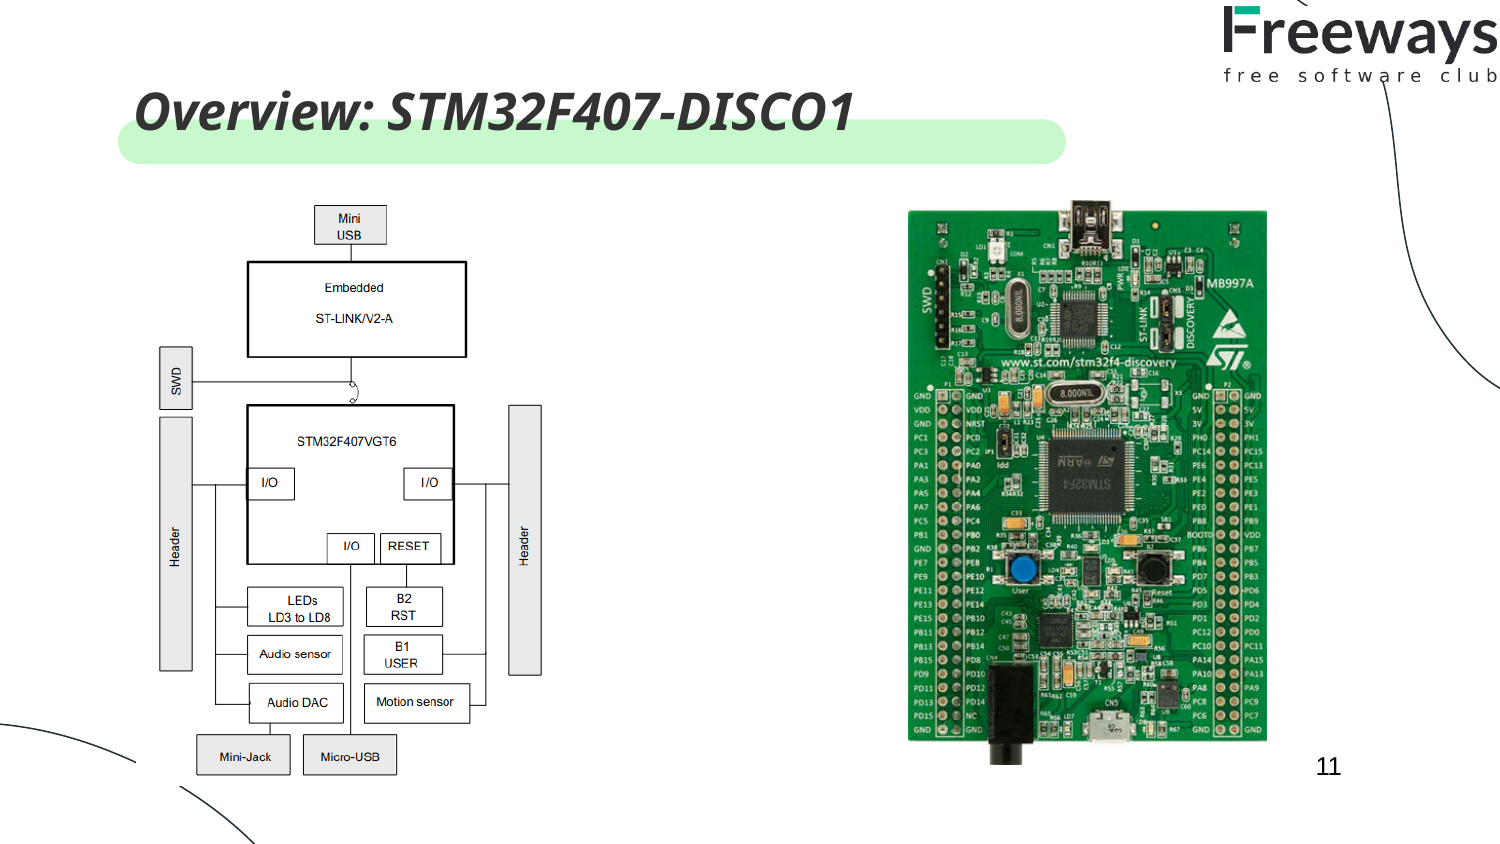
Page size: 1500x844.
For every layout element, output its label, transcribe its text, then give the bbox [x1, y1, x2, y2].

picture [1224, 5, 1497, 82]
slide_number ‹#› [1302, 736, 1382, 794]
title Overview: STM32F407-DISCO1 [118, 63, 1382, 165]
picture [136, 195, 564, 786]
picture [907, 200, 1267, 765]
